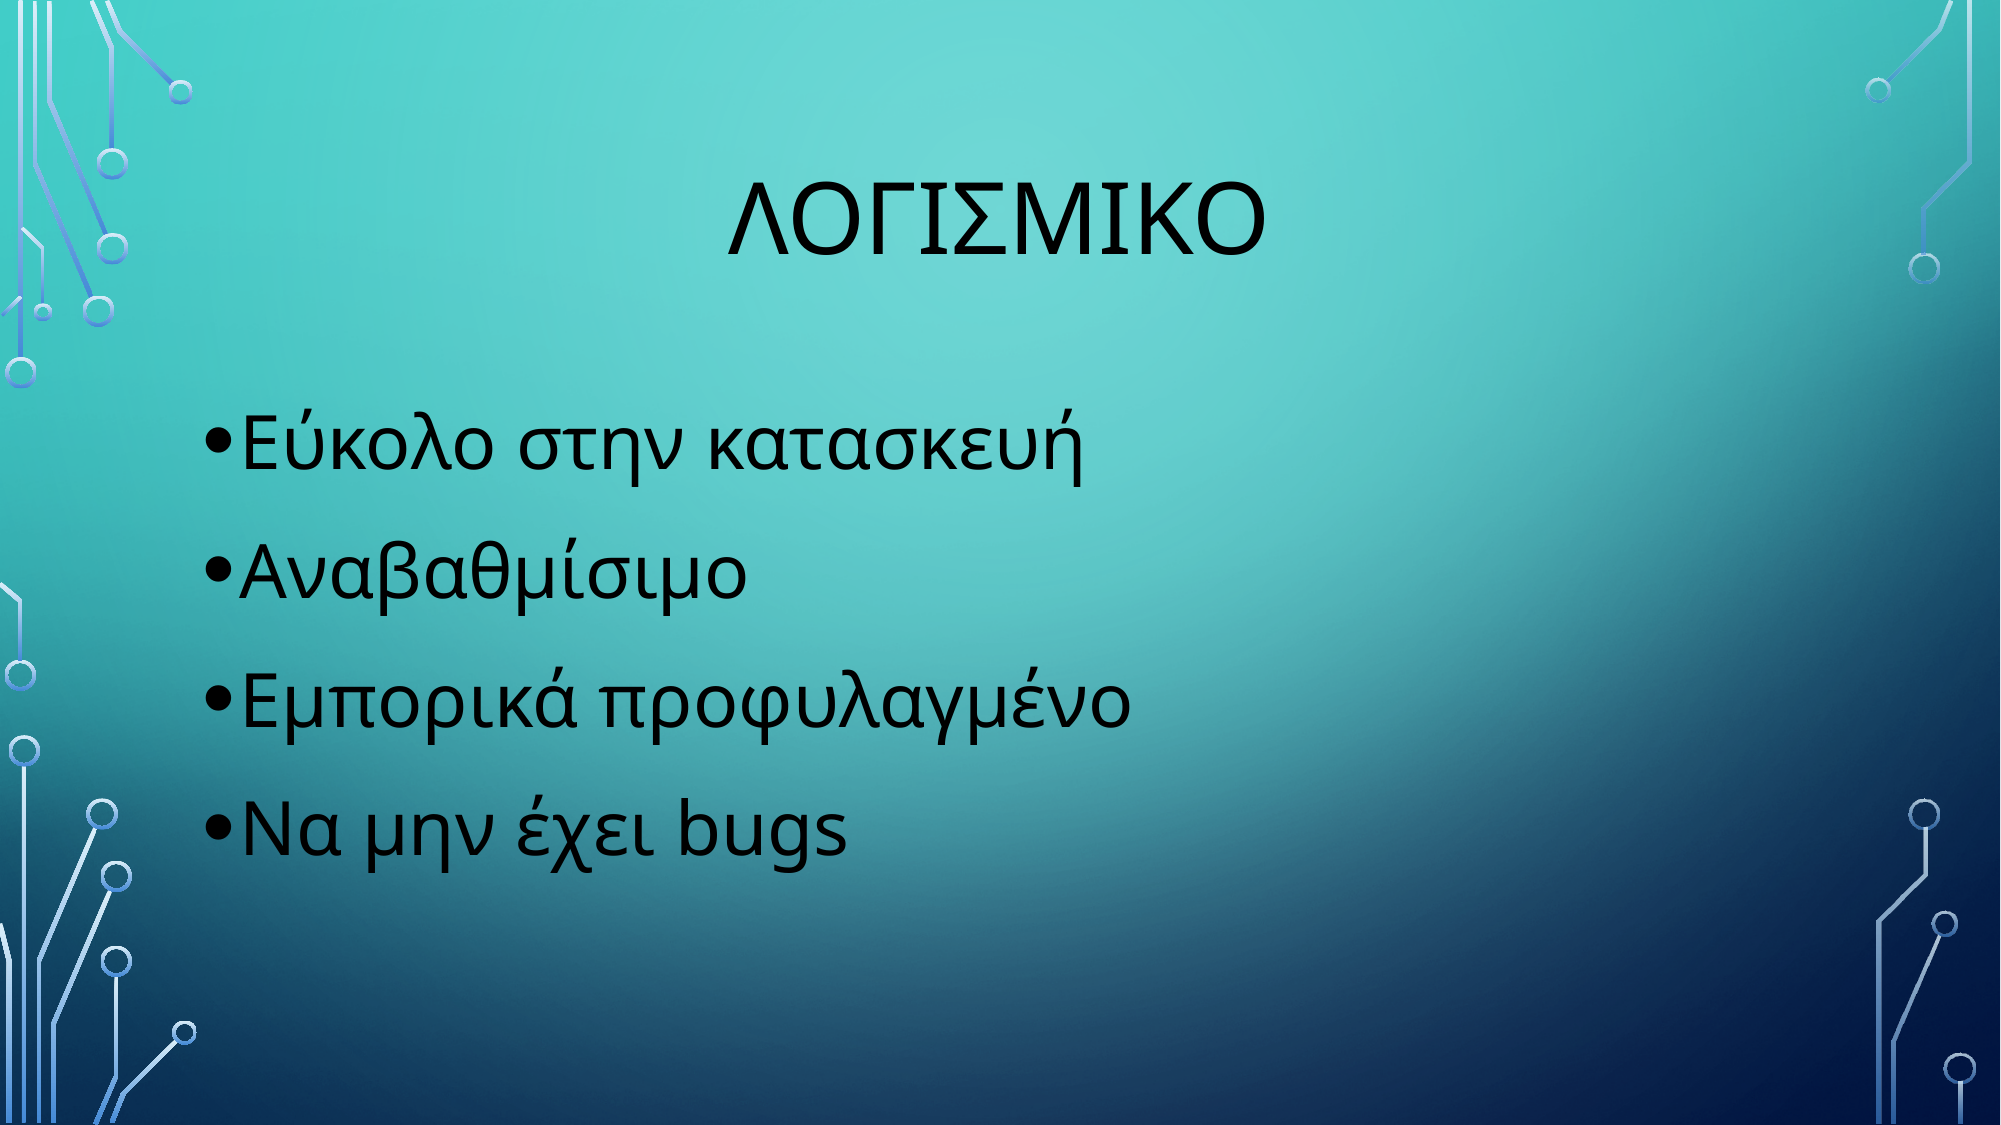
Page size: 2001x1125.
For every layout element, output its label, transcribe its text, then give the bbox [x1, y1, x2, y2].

title ΛΟΓΙΣΜΙΚΟ [187, 101, 1813, 344]
list Εύκολο στην κατασκευή Αναβαθμίσιμο Εμπορικά προφυλαγμένο Να μην έχει bugs [187, 369, 1813, 950]
